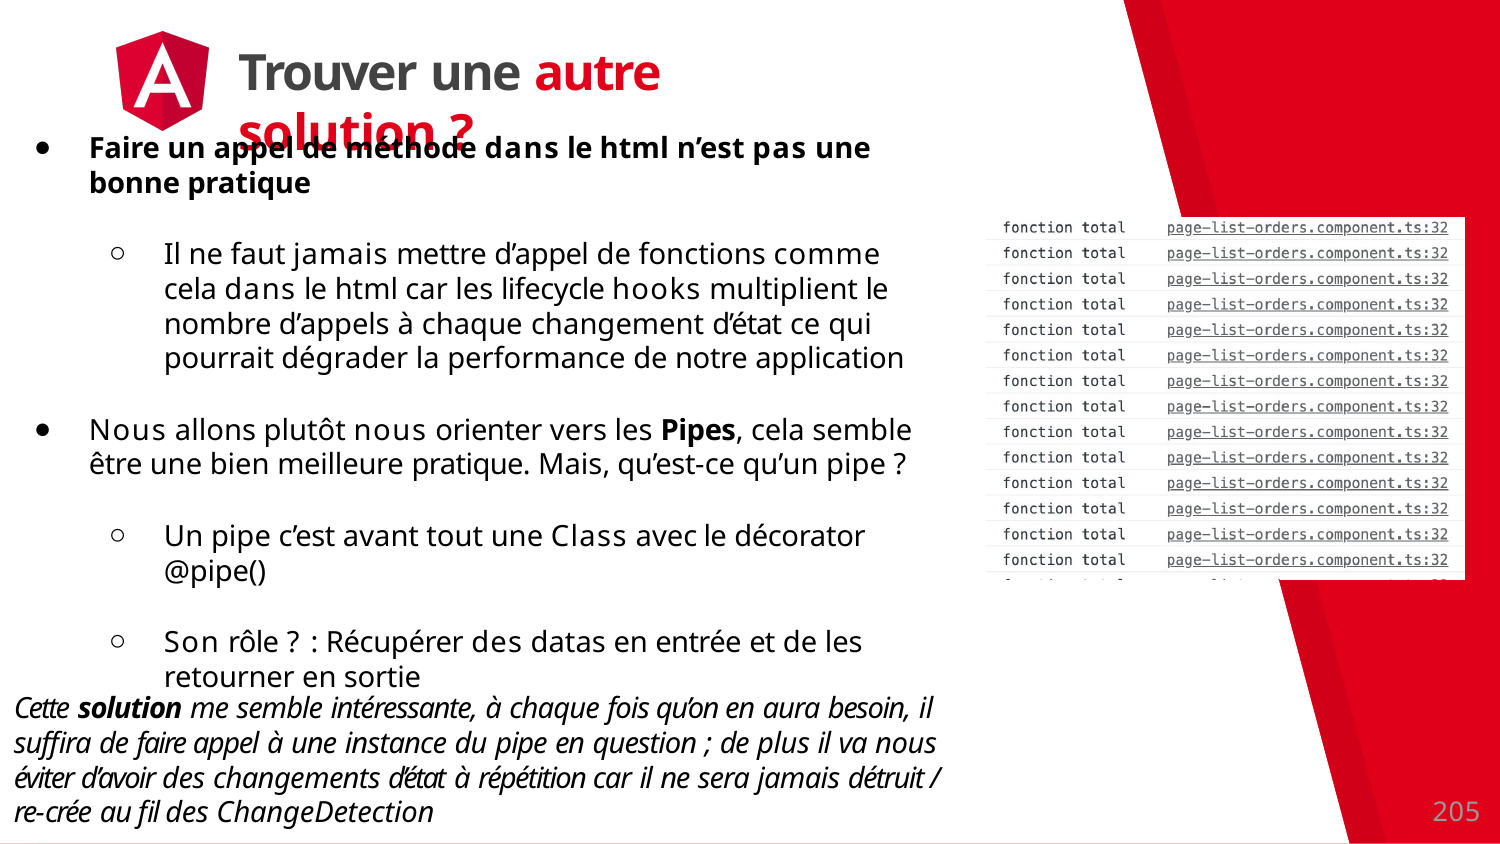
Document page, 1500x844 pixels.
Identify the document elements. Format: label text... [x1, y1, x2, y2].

picture [986, 216, 1465, 580]
picture [100, 16, 226, 142]
title Trouver une autre solution ? [236, 38, 871, 126]
text_box Faire un appel de méthode dans le html n’est pas une bonne pratique Il ne faut jamais mettre d’appel de fonctions comme cela dans le html car les lifecycle hooks multiplient le nombre d’appels à chaque changement d’état ce qui pourrait dégrader la performance de notre application Nous allons plutôt nous orienter vers les Pipes, cela semble être une bien meilleure pratique. Mais, qu’est-ce qu’un pipe ? Un pipe c’est avant tout une Class avec le décorator @pipe() Son rôle ? : Récupérer des datas en entrée et de les retourner en sortie [31, 126, 964, 686]
text_box 205 [1430, 791, 1482, 827]
text_box Cette solution me semble intéressante, à chaque fois qu’on en aura besoin, il sufﬁra de faire appel à une instance du pipe en question ; de plus il va nous éviter d’avoir des changements d’état à répétition car il ne sera jamais détruit / re-crée au ﬁl des ChangeDetection [11, 686, 970, 829]
